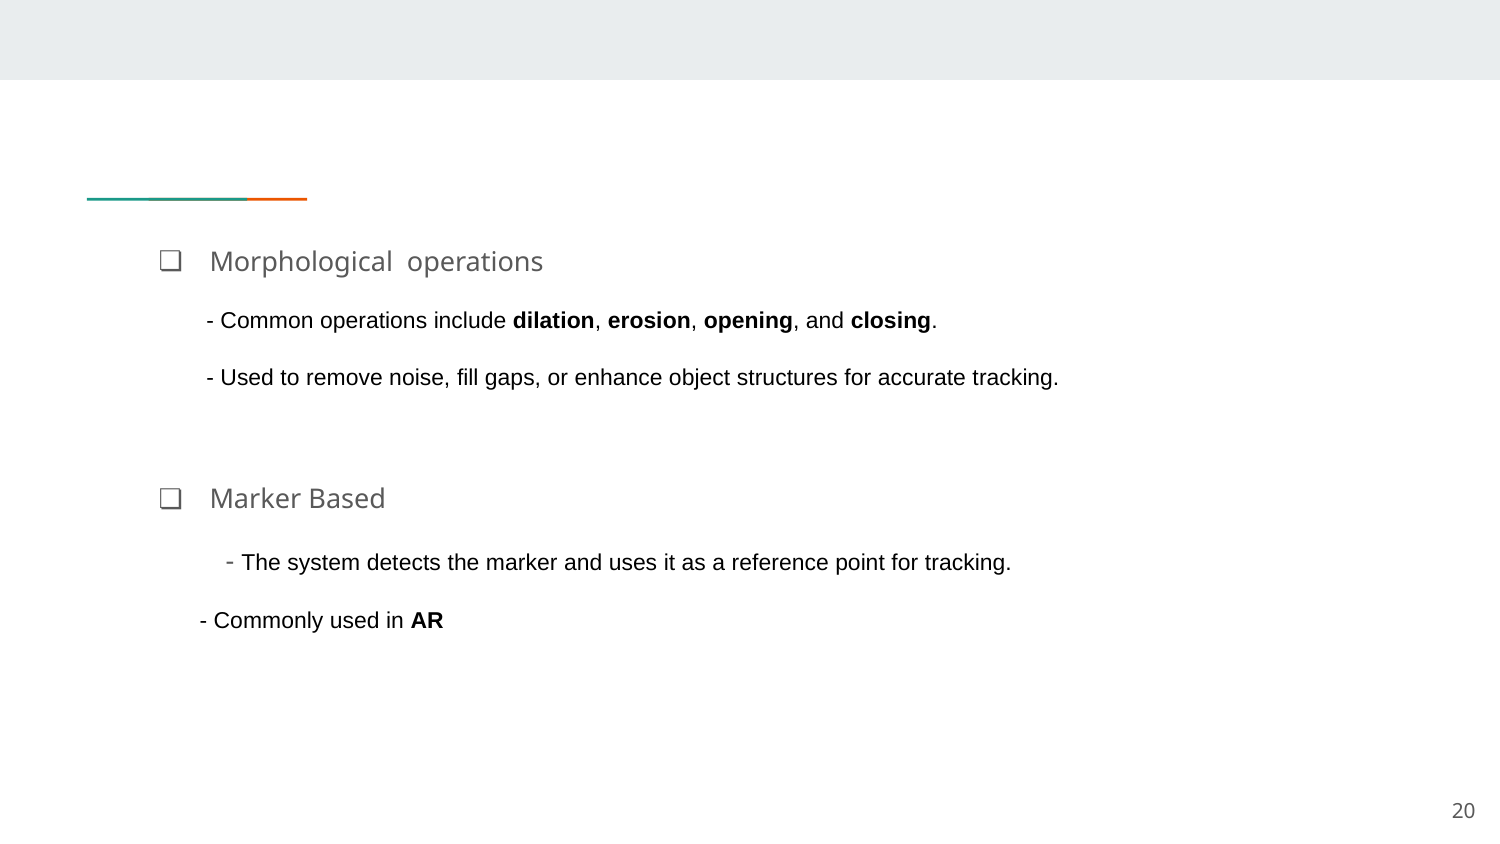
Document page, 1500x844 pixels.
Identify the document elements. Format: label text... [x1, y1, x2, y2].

slide_number ‹#› [1400, 779, 1491, 844]
list Morphological operations - Common operations include dilation, erosion, opening, and closing. - Used to remove noise, fill gaps, or enhance object structures for accurate tracking. Marker Based - The system detects the marker and uses it as a reference point for tracking. - Commonly used in AR [119, 224, 1381, 712]
